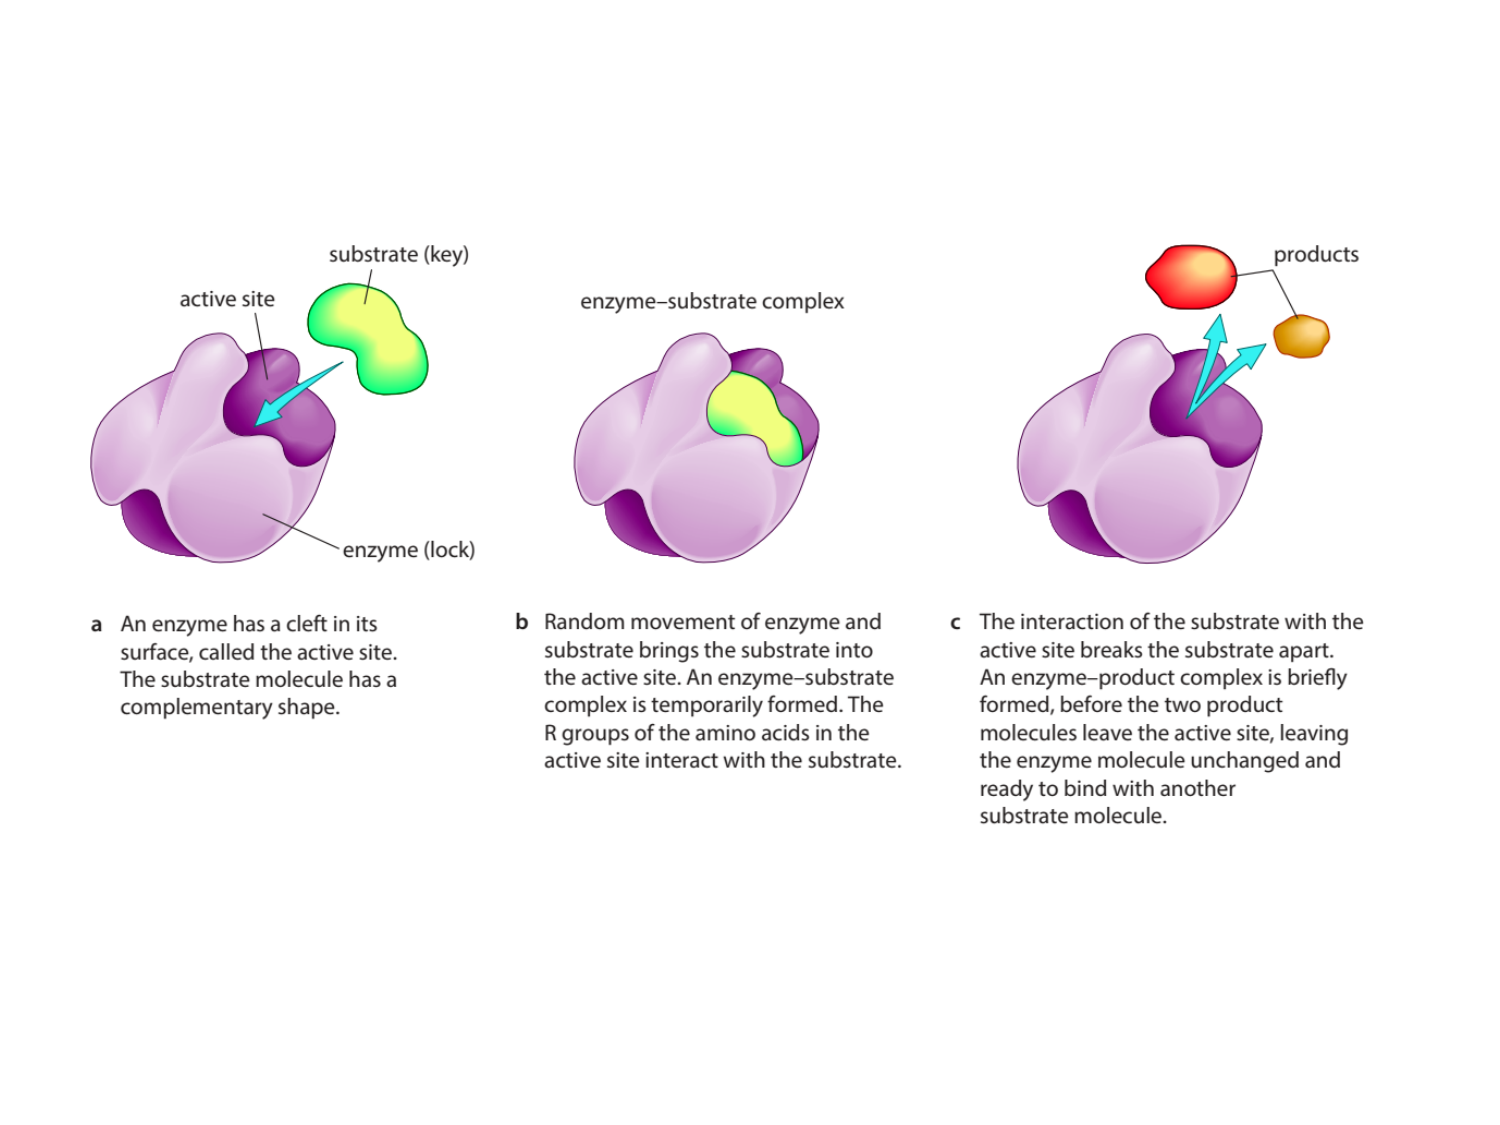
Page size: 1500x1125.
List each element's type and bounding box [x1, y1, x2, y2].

list [74, 194, 1425, 832]
